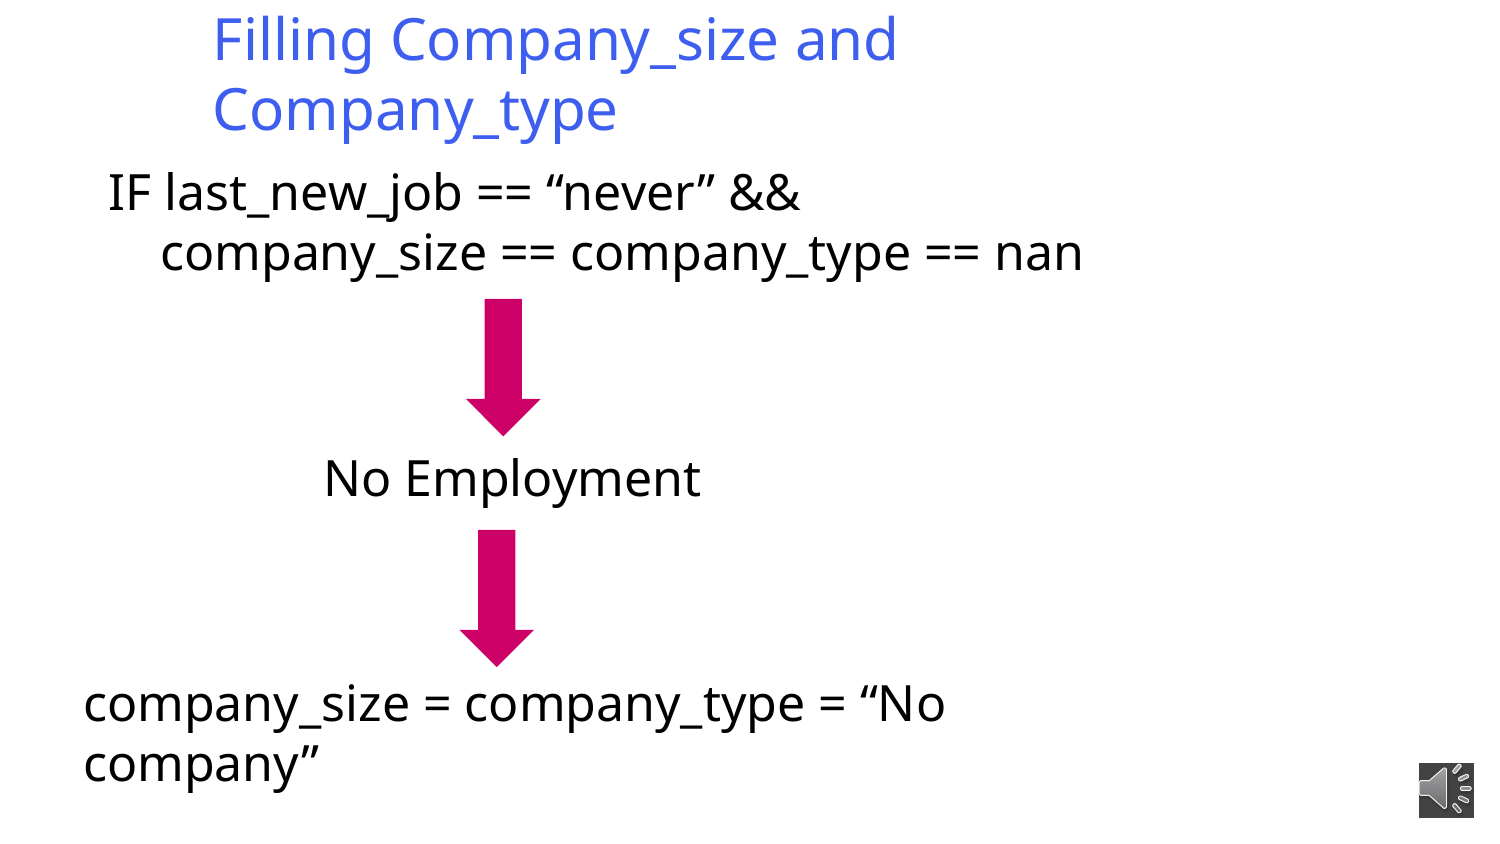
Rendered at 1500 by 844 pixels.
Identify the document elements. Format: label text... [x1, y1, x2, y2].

text_box [457, 527, 537, 670]
text_box company_size = company_type = “No company” [68, 692, 1180, 772]
text_box IF last_new_job == “never” && company_size == company_type == nan [93, 180, 1329, 260]
title Filling Company_size and Company_type [197, 33, 1224, 112]
picture [1417, 761, 1476, 819]
text_box [464, 296, 543, 436]
text_box No Employment [308, 436, 739, 516]
